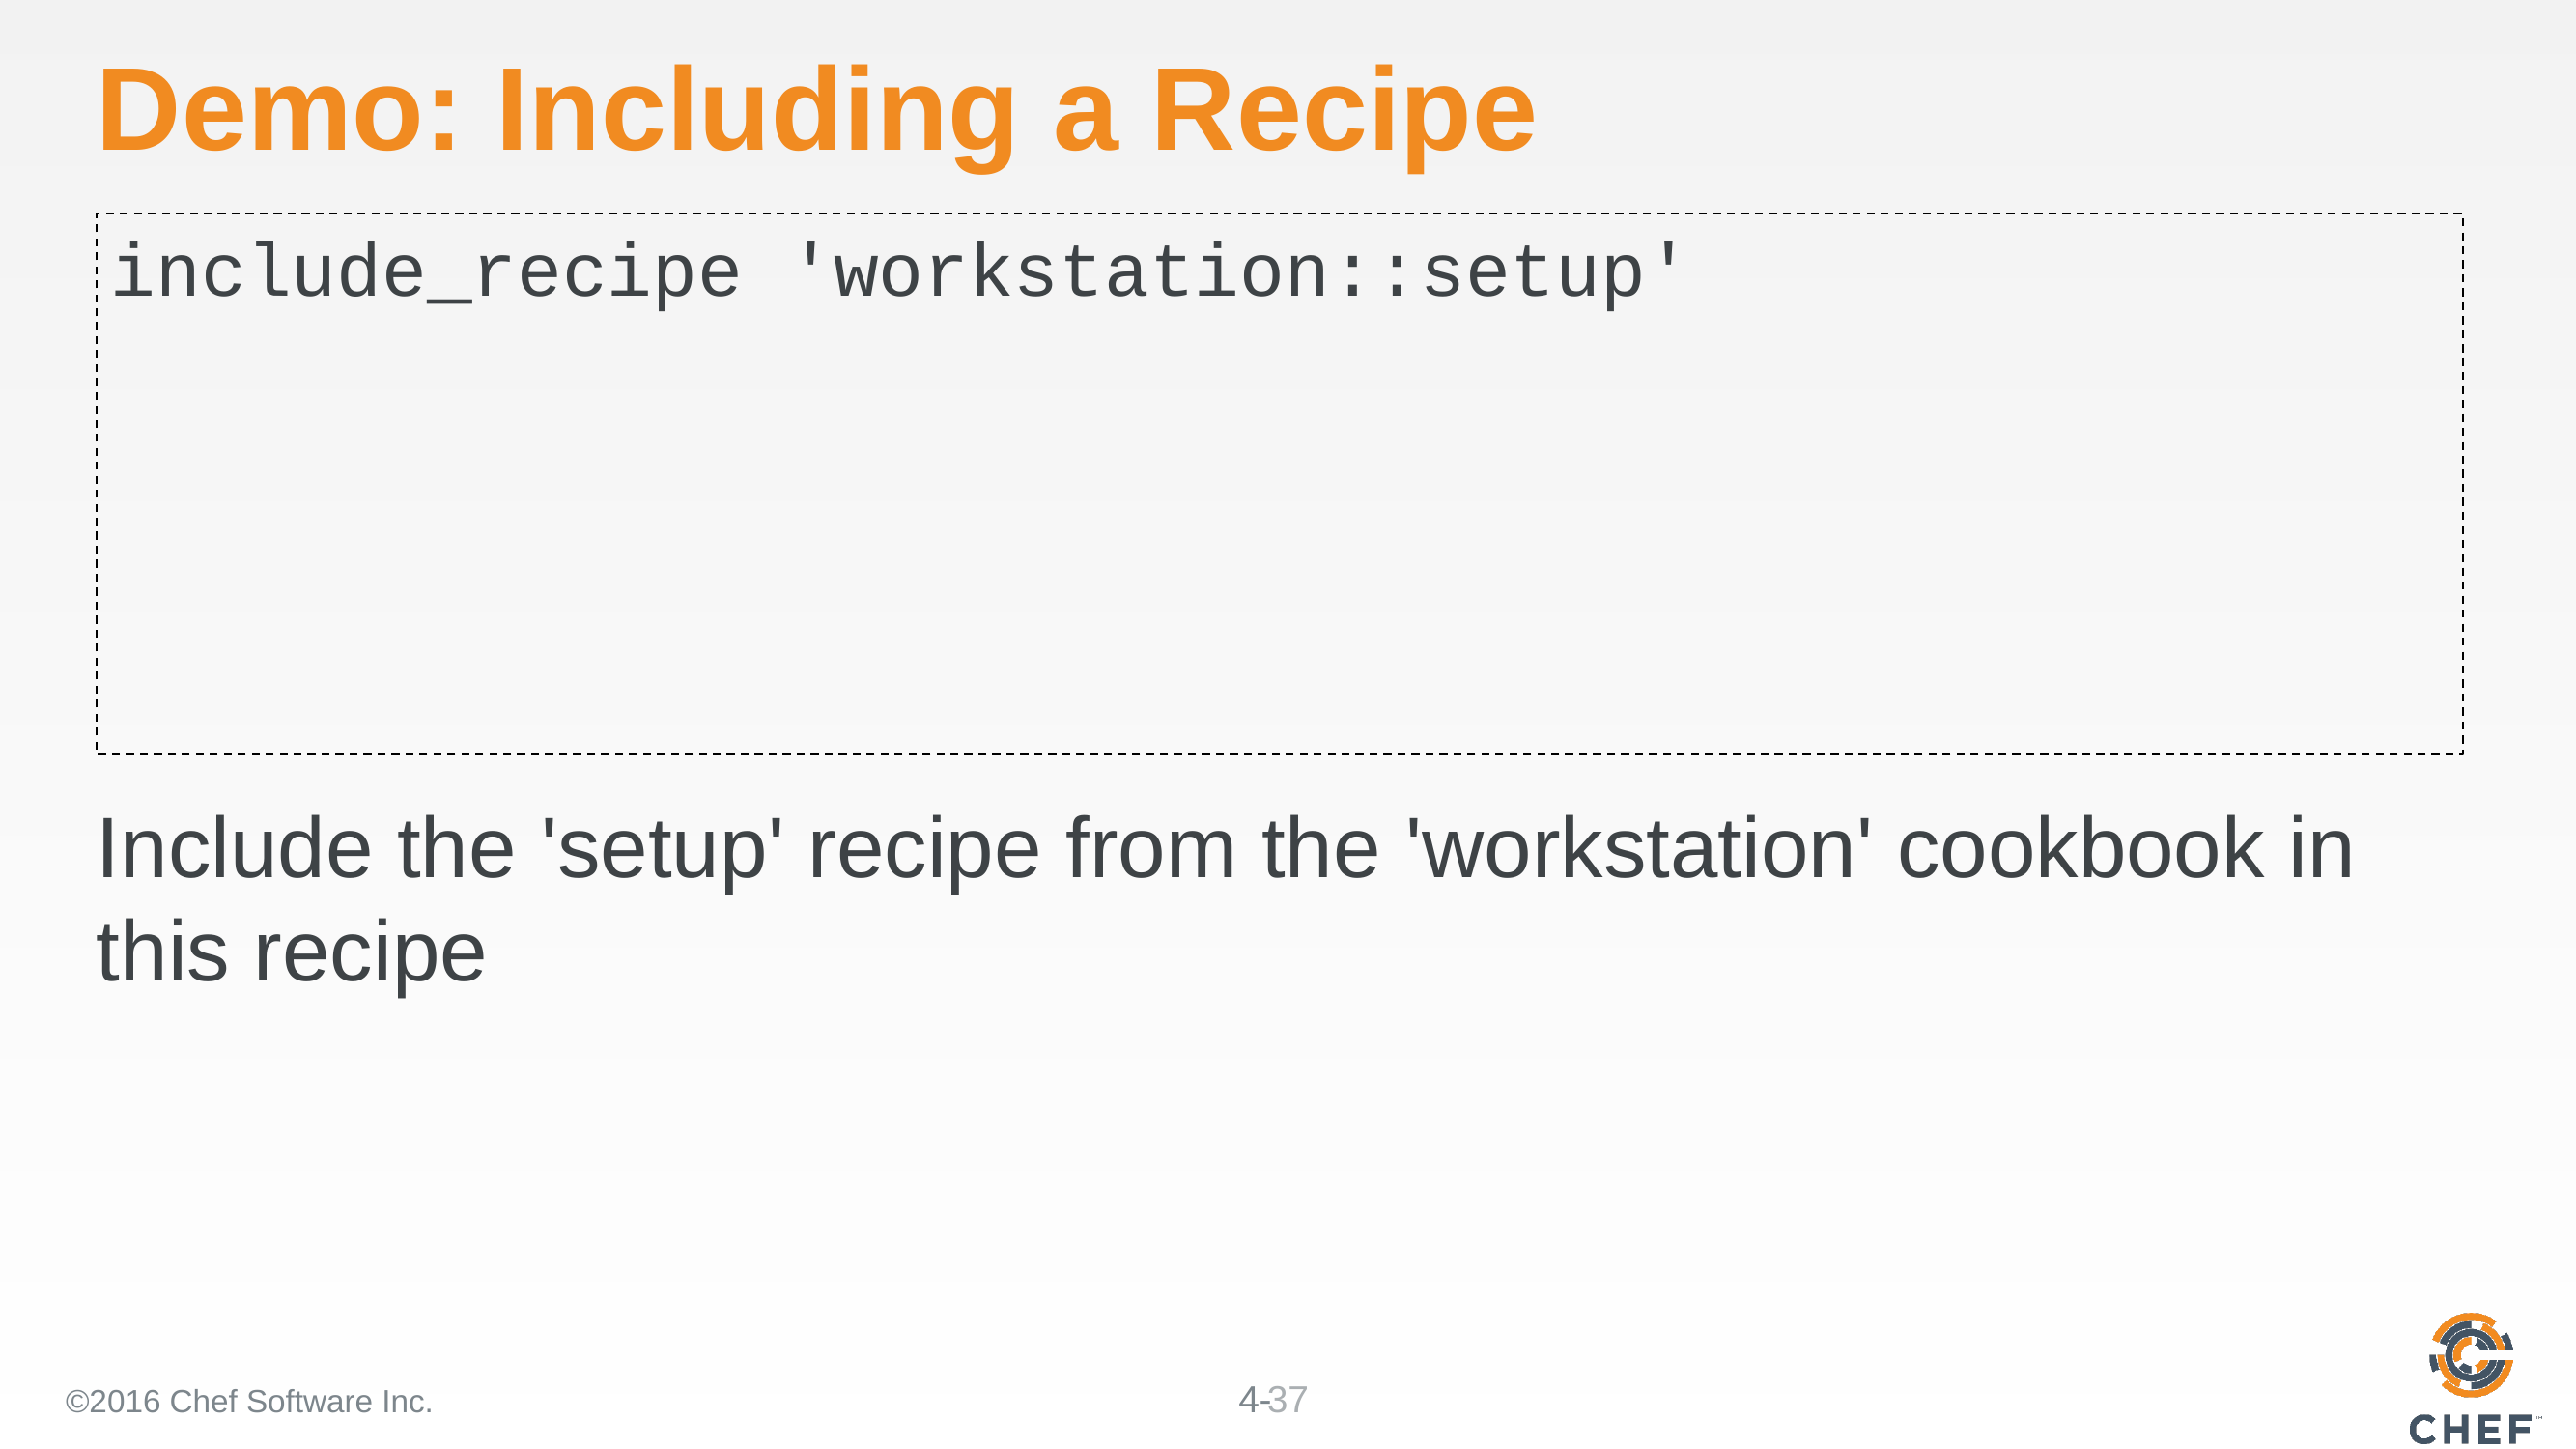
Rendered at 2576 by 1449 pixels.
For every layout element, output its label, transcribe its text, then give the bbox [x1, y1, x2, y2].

footer ©2016 Chef Software Inc. [51, 1359, 952, 1440]
title Demo: Including a Recipe [96, 48, 2463, 180]
list include_recipe 'workstation::setup' [96, 213, 2464, 755]
list Include the 'setup' recipe from the 'workstation' cookbook in this recipe [97, 792, 2463, 1333]
slide_number 37 [998, 1359, 1578, 1437]
picture [2399, 1295, 2550, 1449]
